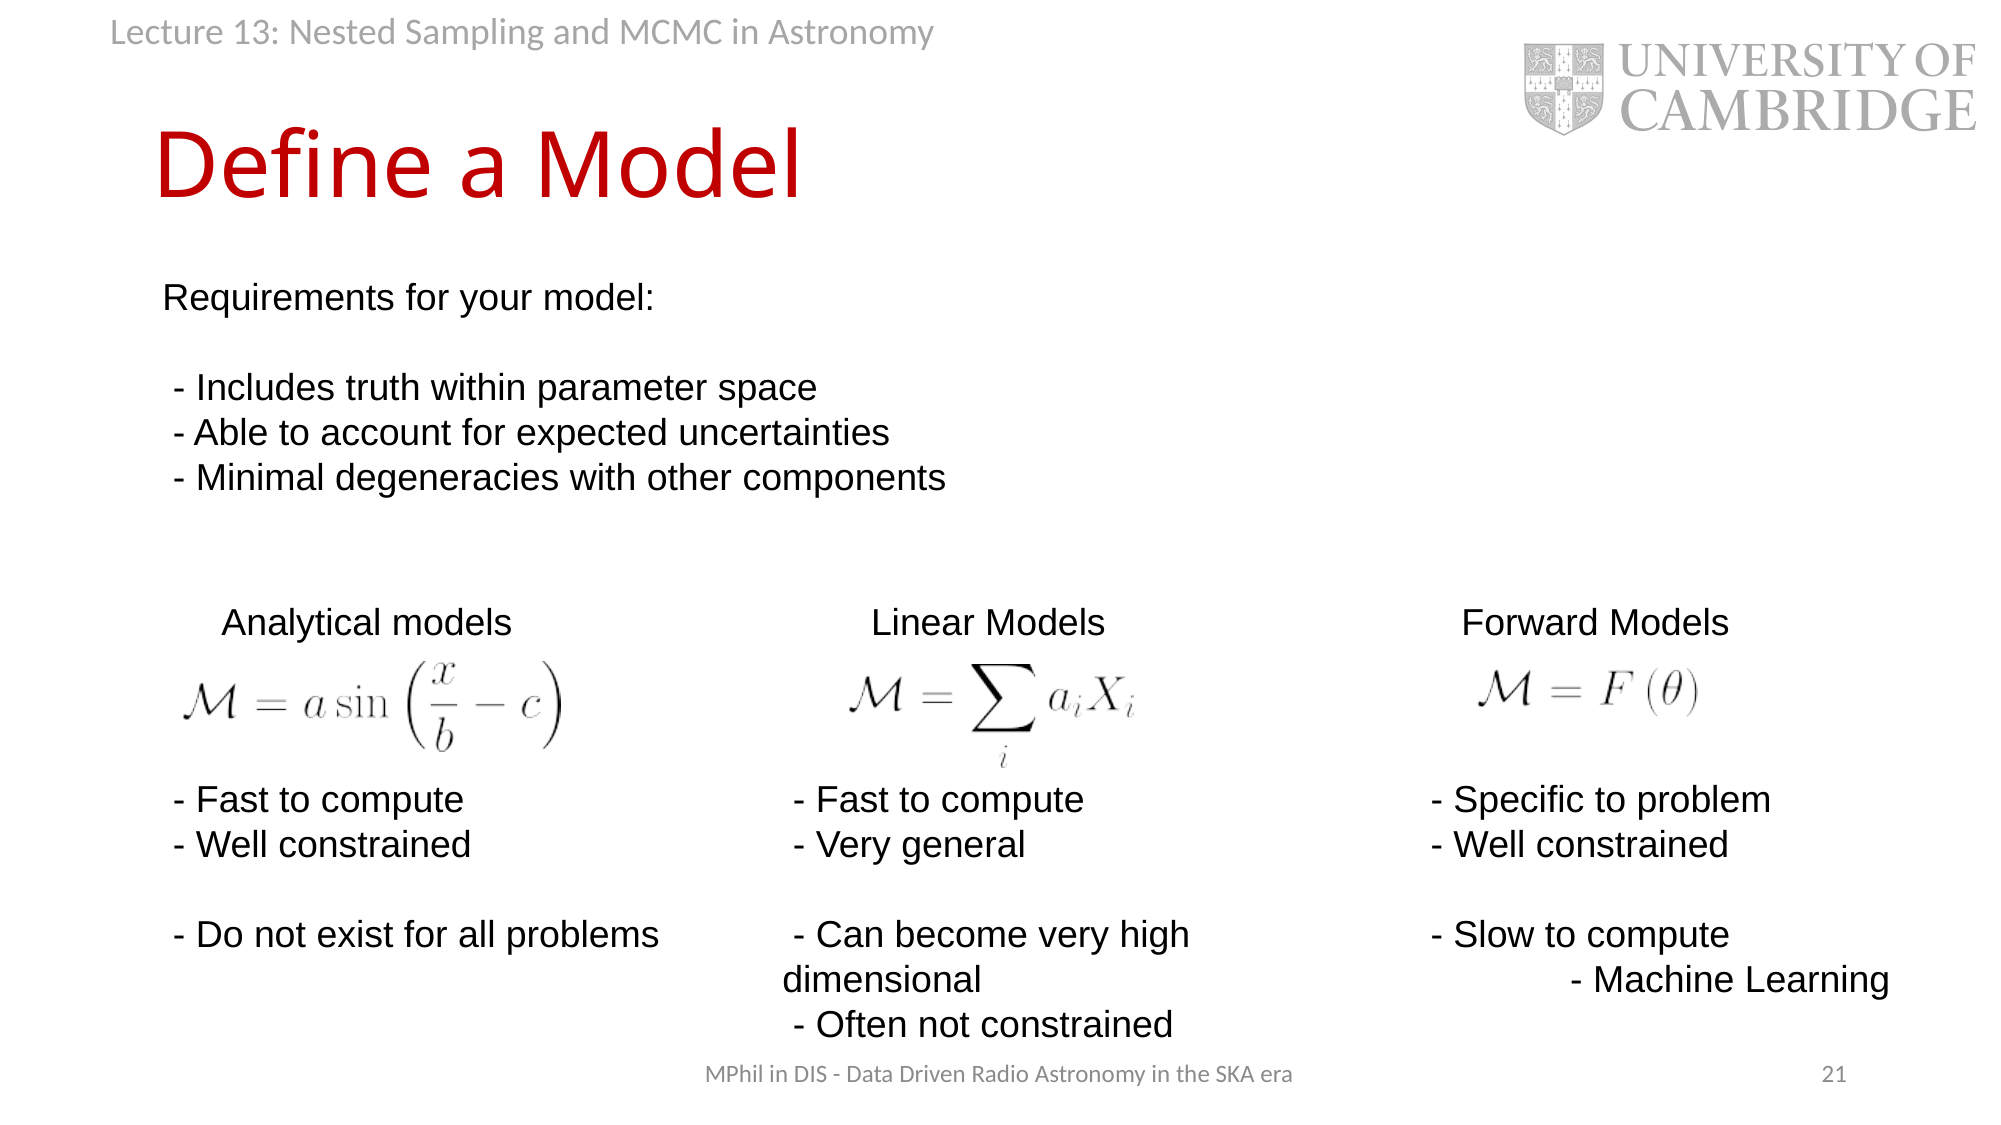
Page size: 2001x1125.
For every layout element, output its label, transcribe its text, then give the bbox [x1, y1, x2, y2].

picture [182, 661, 562, 752]
text_box Analytical models [206, 590, 561, 648]
text_box Define a Model [137, 59, 1862, 277]
text_box MPhil in DIS - Data Driven Radio Astronomy in the SKA era [662, 1042, 1337, 1103]
text_box - Specific to problem - Well constrained - Slow to compute - Machine Learning [1405, 767, 1937, 993]
text_box - Fast to compute - Very general - Can become very high dimensional - Often not constrained [767, 767, 1299, 1035]
text_box 1 [1412, 1042, 1862, 1103]
picture [1476, 666, 1698, 718]
picture [1456, 0, 2001, 285]
text_box - Fast to compute - Well constrained - Do not exist for all problems [147, 767, 679, 993]
text_box Linear Models [856, 590, 1152, 648]
text_box Requirements for your model: - Includes truth within parameter space - Able to account for expected uncertainties - Minimal degeneracies with other components [147, 265, 1358, 407]
text_box Forward Models [1446, 590, 1801, 650]
picture [848, 663, 1135, 768]
